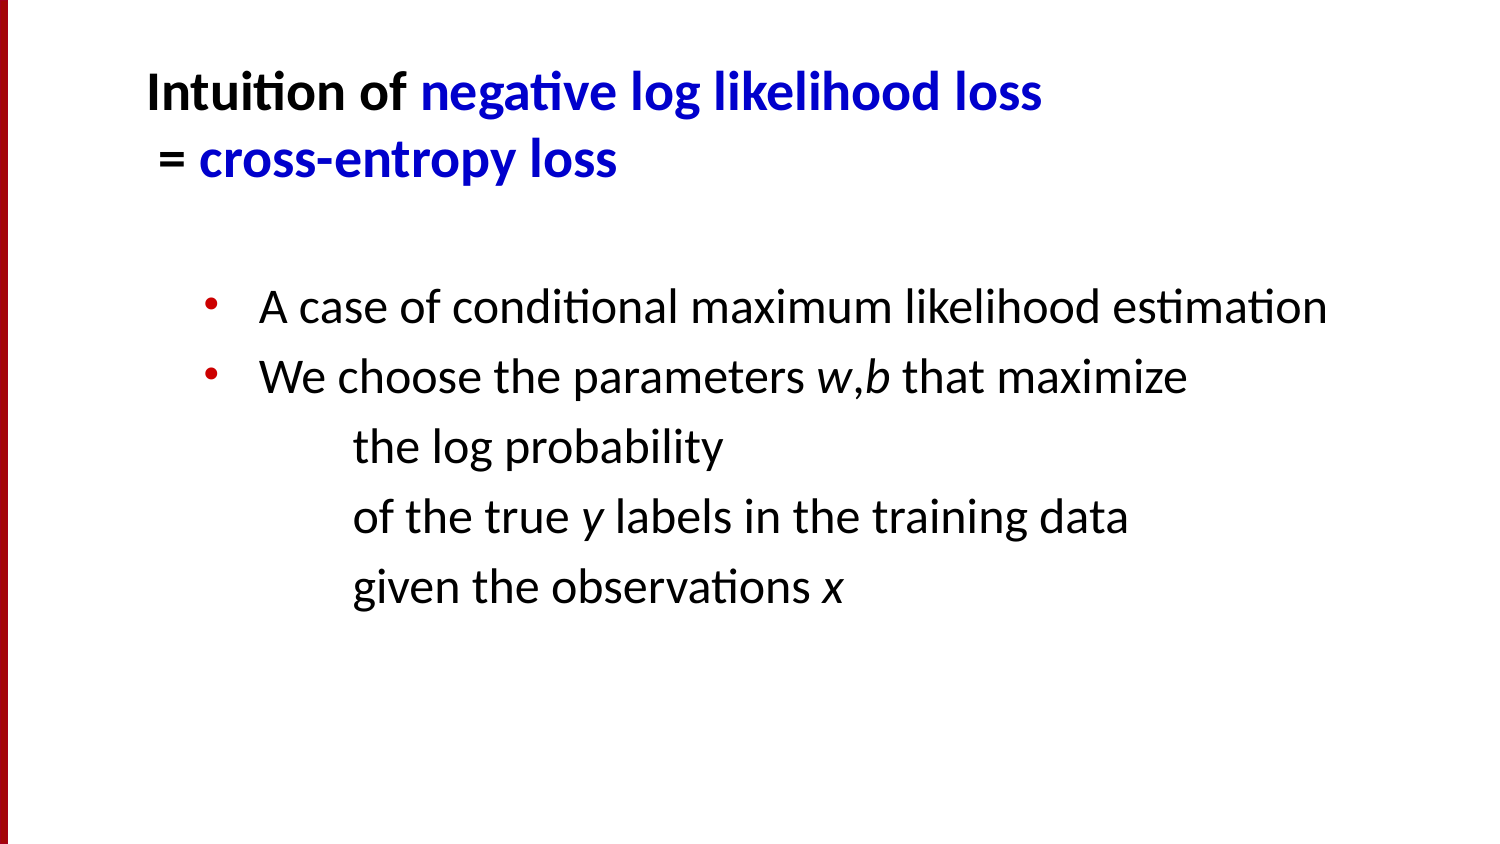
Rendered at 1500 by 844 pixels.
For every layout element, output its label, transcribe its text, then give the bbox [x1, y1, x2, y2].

list A case of conditional maximum likelihood estimation We choose the parameters w,b that maximize the log probability of the true y labels in the training data given the observations x [187, 196, 1425, 814]
title Intuition of negative log likelihood loss = cross-entropy loss [131, 46, 1369, 197]
